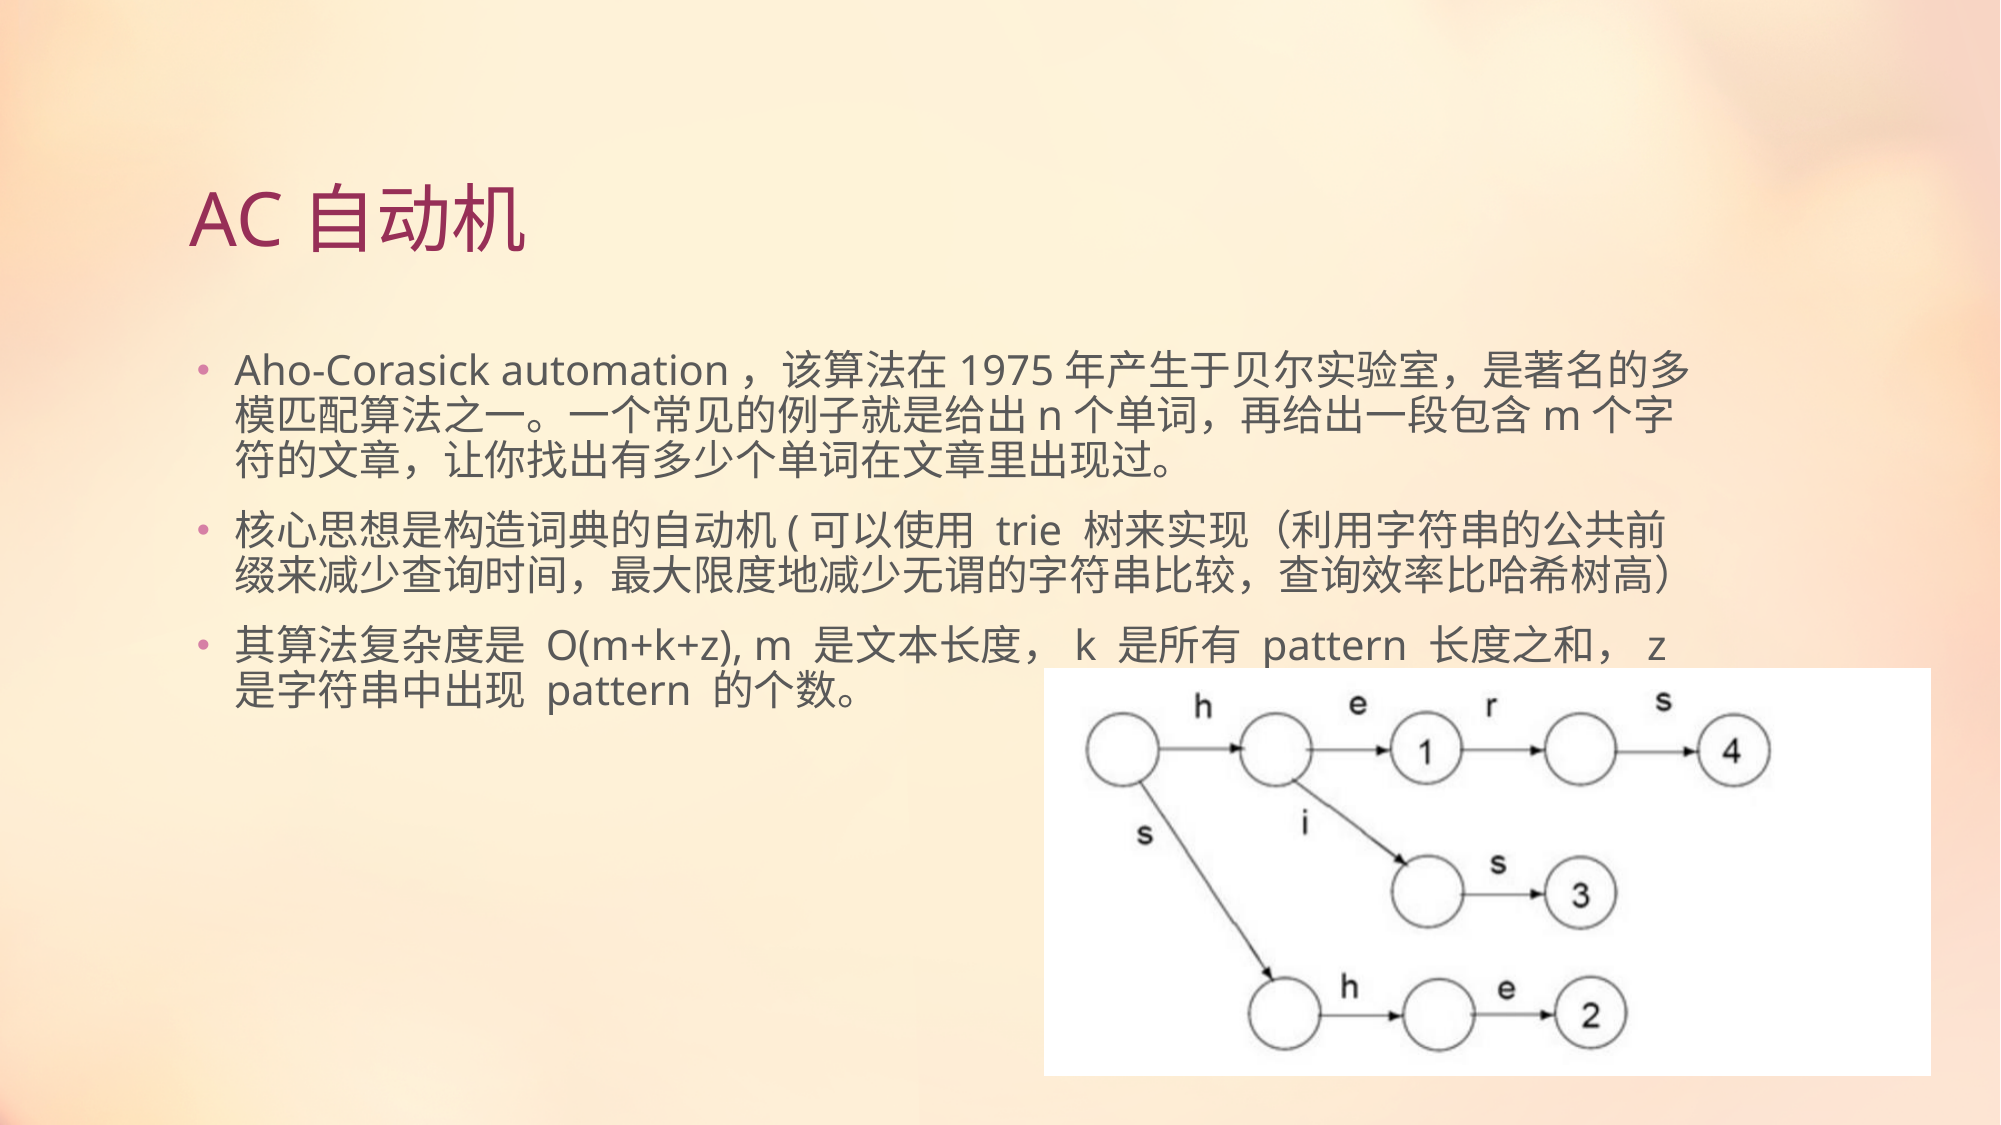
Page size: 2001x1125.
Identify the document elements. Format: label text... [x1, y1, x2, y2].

list Aho-Corasick automation，该算法在1975年产生于贝尔实验室，是著名的多模匹配算法之一。一个常见的例子就是给出n个单词，再给出一段包含m个字符的文章，让你找出有多少个单词在文章里出现过。 核心思想是构造词典的自动机(可以使用 trie 树来实现（利用字符串的公共前缀来减少查询时间，最大限度地减少无谓的字符串比较，查询效率比哈希树高） 其算法复杂度是 O(m+k+z), m 是文本长度，k 是所有 pattern 长度之和，z 是字符串中出现 pattern 的个数。 [129, 341, 1724, 1125]
picture [0, 0, 2001, 1125]
title AC自动机 [174, 75, 1825, 271]
